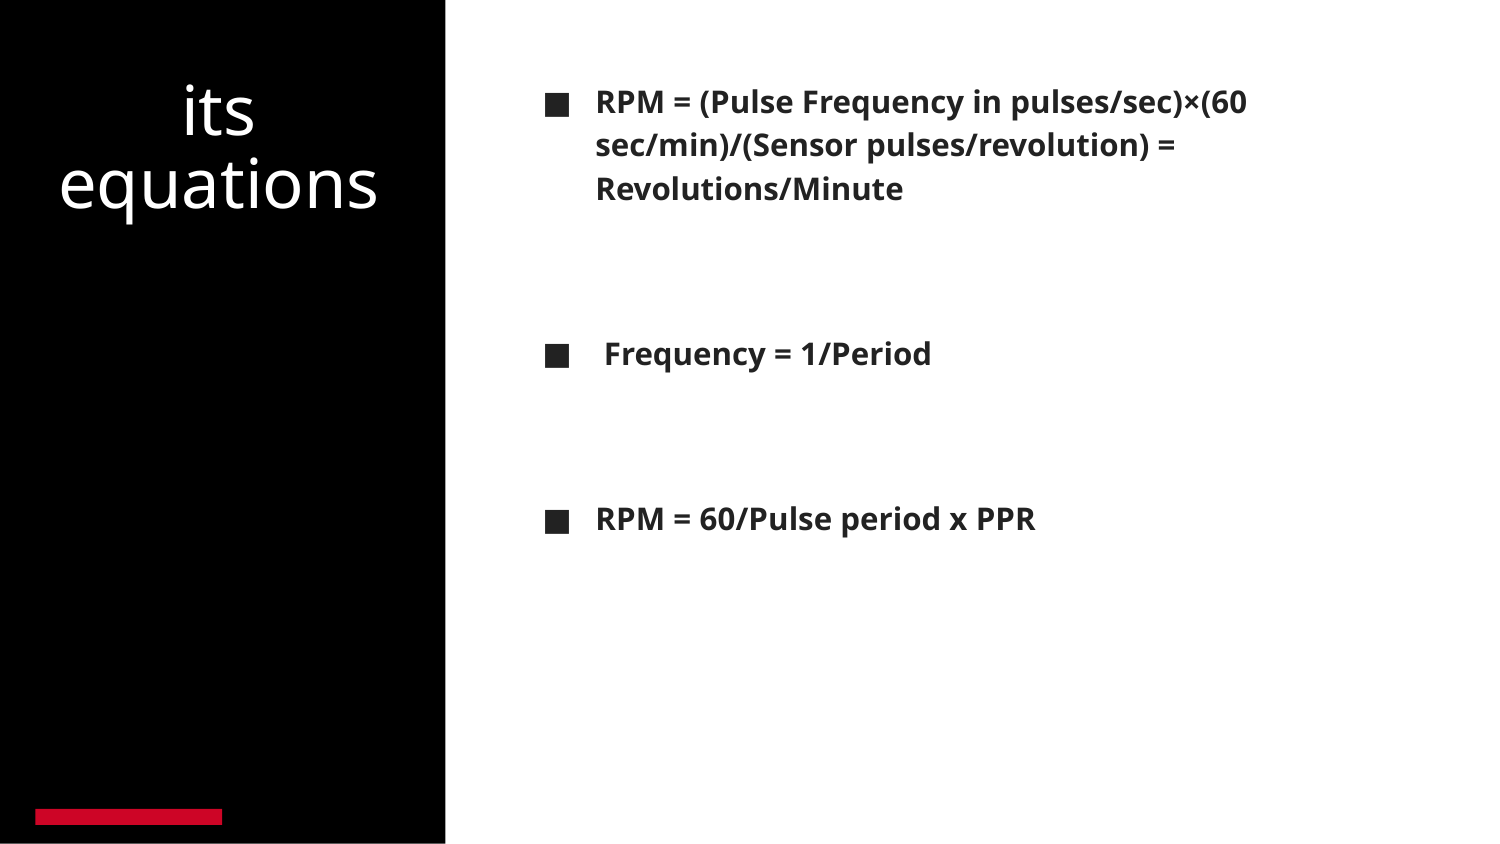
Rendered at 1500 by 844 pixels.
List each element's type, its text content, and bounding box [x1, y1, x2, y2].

title its equations [42, 69, 396, 308]
list RPM = (Pulse Frequency in pulses/sec)×(60 sec/min)/(Sensor pulses/revolution) = Revolutions/Minute Frequency = 1/Period RPM = 60/Pulse period x PPR [505, 69, 1410, 706]
